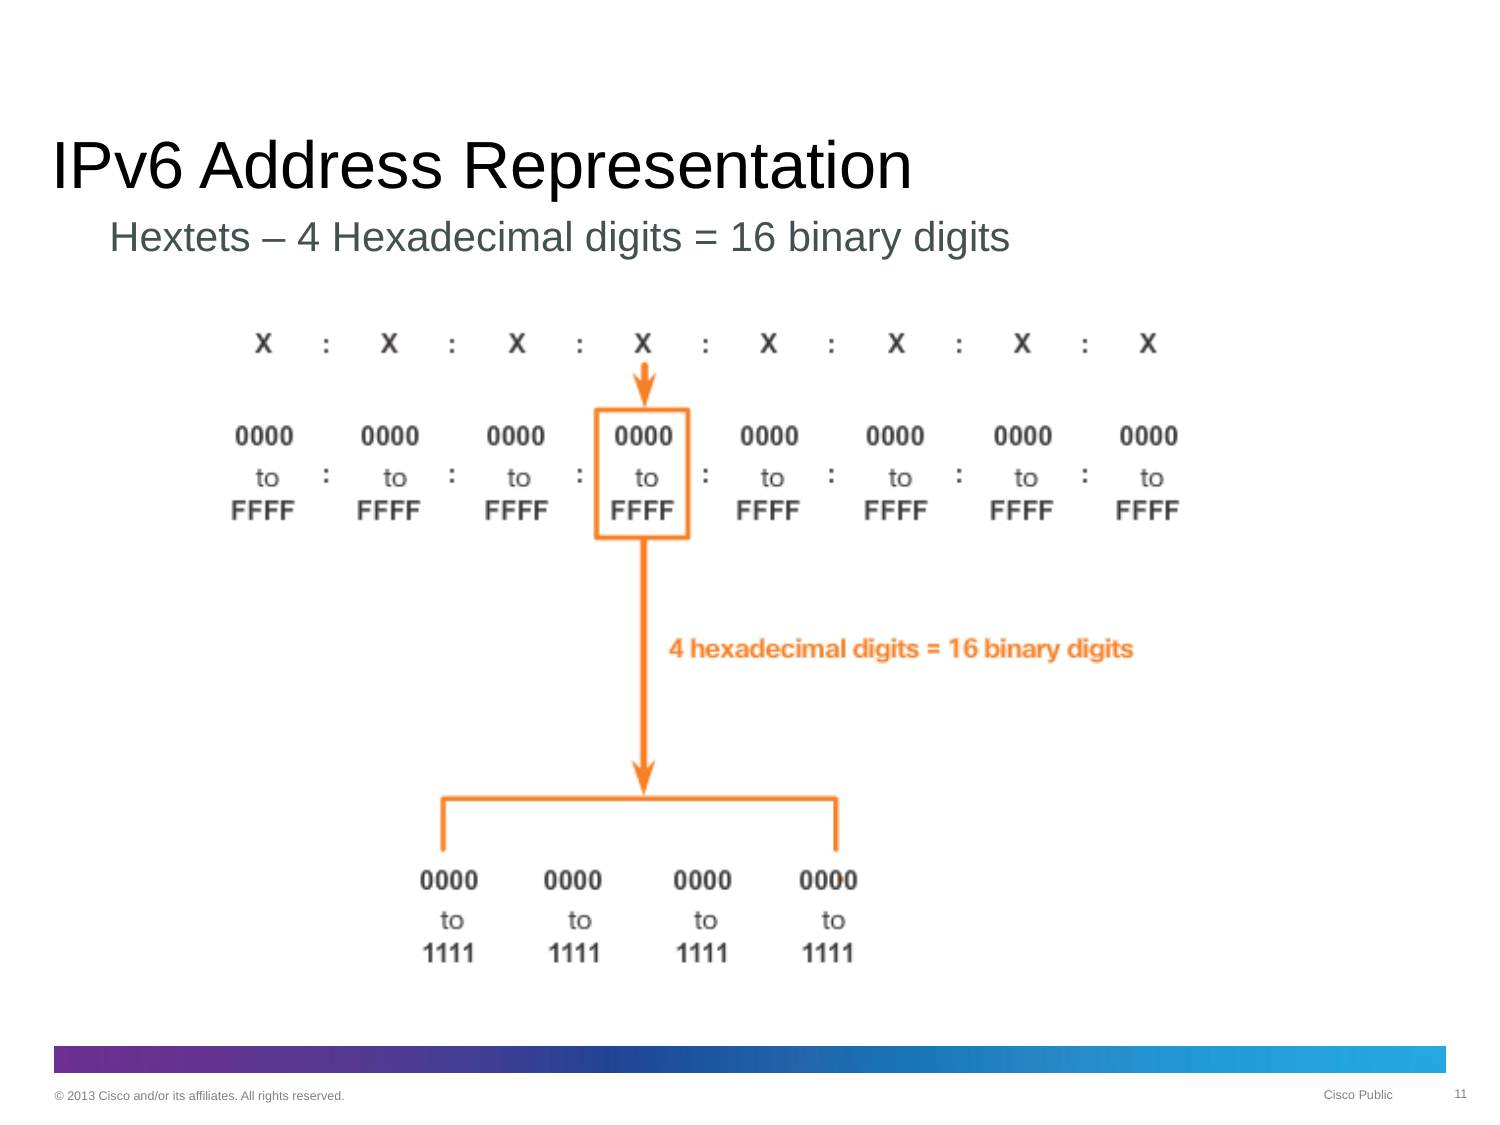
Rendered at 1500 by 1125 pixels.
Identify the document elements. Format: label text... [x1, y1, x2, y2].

picture [134, 270, 1366, 1041]
picture [54, 1046, 1446, 1073]
title IPv6 Address Representation [37, 70, 1447, 209]
text_box Hextets – 4 Hexadecimal digits = 16 binary digits [94, 202, 1176, 268]
